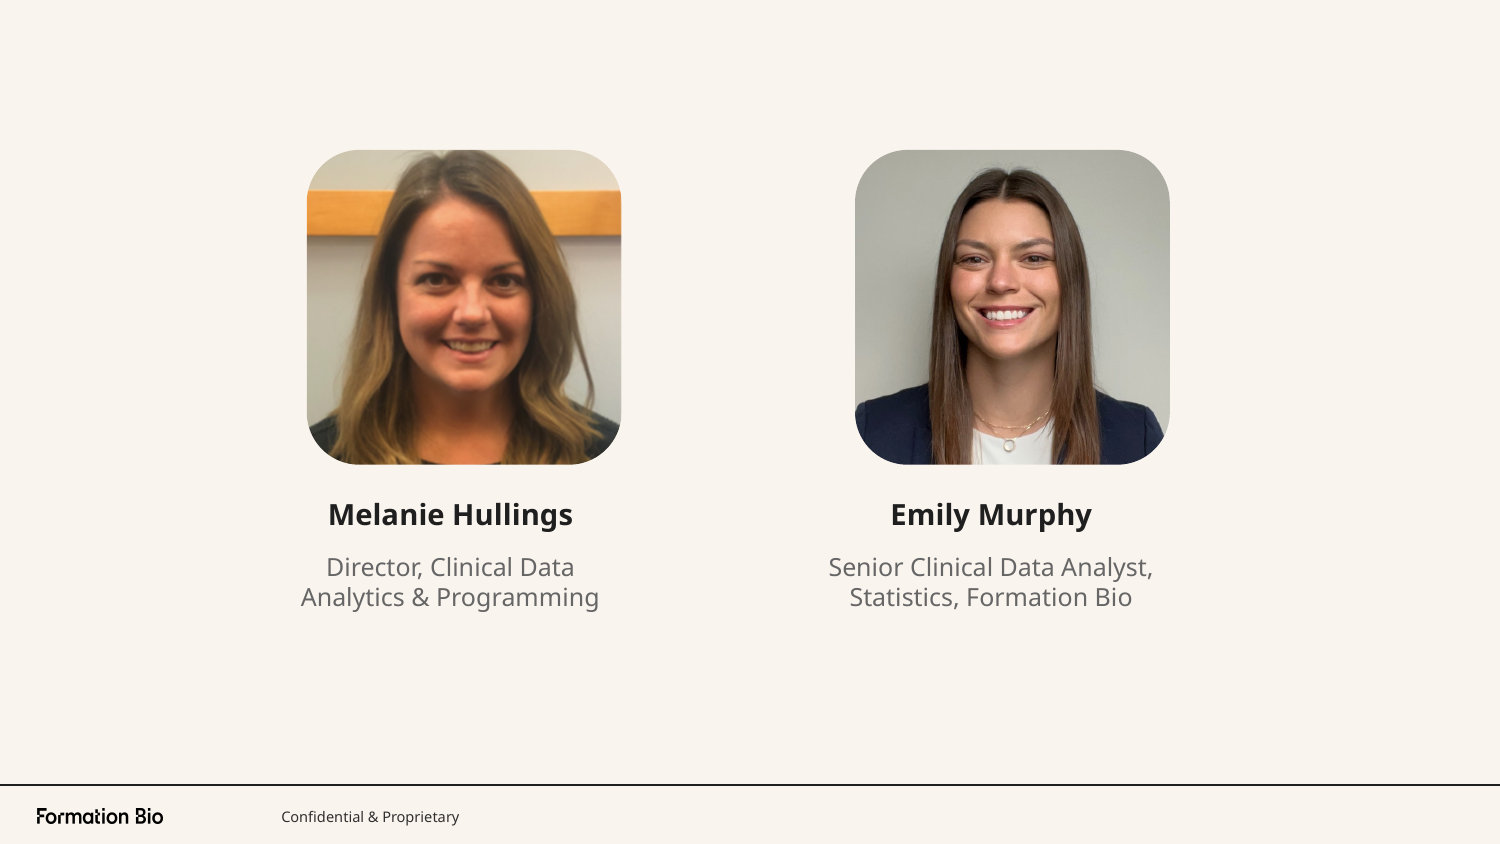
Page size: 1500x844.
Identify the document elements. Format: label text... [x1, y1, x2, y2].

picture [37, 808, 163, 824]
picture [854, 149, 1171, 465]
text_box Melanie Hullings Director, Clinical Data Analytics & Programming [277, 495, 624, 725]
picture [306, 149, 622, 465]
text_box Emily Murphy Senior Clinical Data Analyst, Statistics, Formation Bio [789, 495, 1194, 612]
